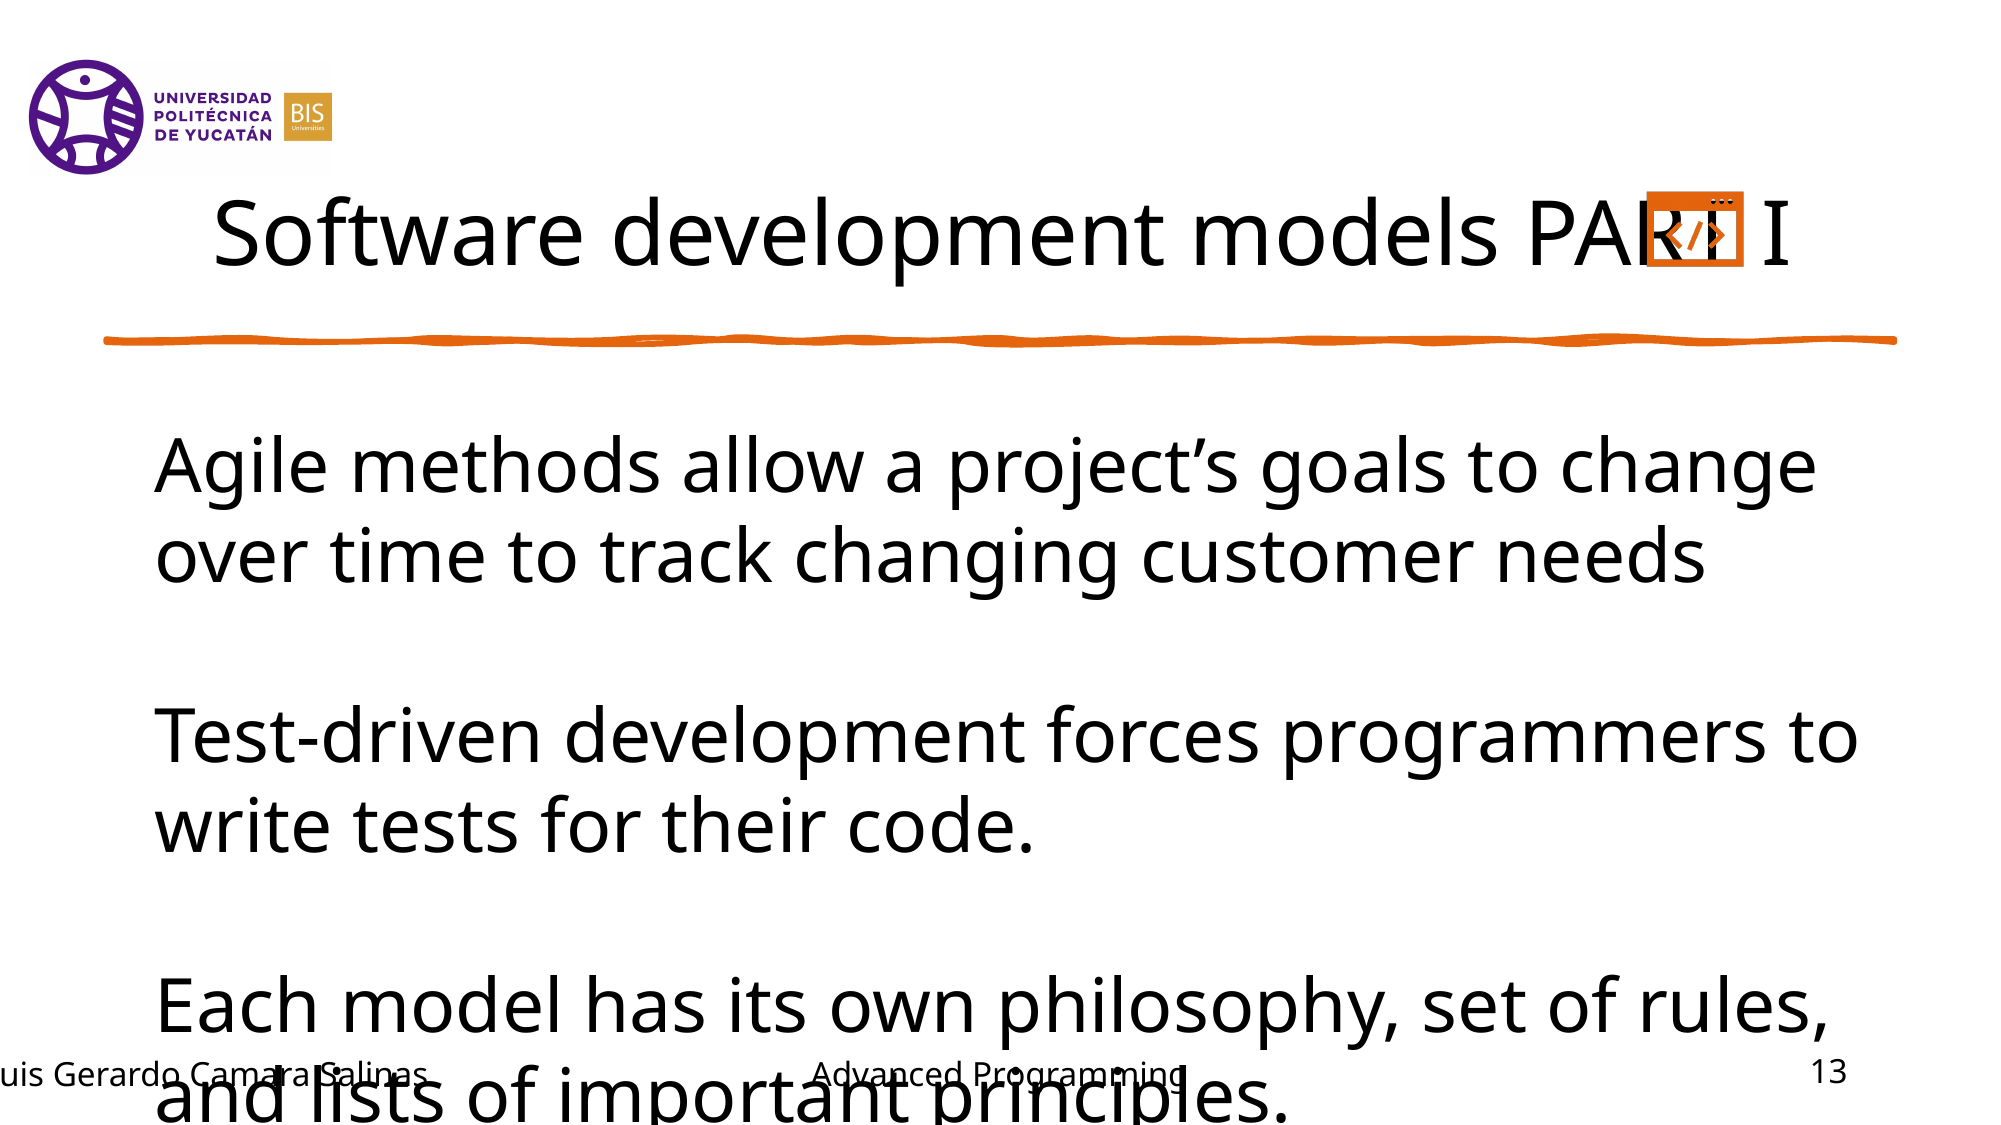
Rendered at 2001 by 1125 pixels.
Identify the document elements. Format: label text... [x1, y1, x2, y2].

text_box Luis Gerardo Camara Salinas [0, 1042, 140, 1103]
picture [28, 59, 333, 175]
text_box Agile methods allow a project’s goals to change over time to track changing customer needs Test-driven development forces programmers to write tests for their code. Each model has its own philosophy, set of rules, and lists of important principles. . [140, 409, 1886, 1125]
picture [1637, 171, 1753, 287]
title Software development models PART I [140, 120, 1865, 338]
